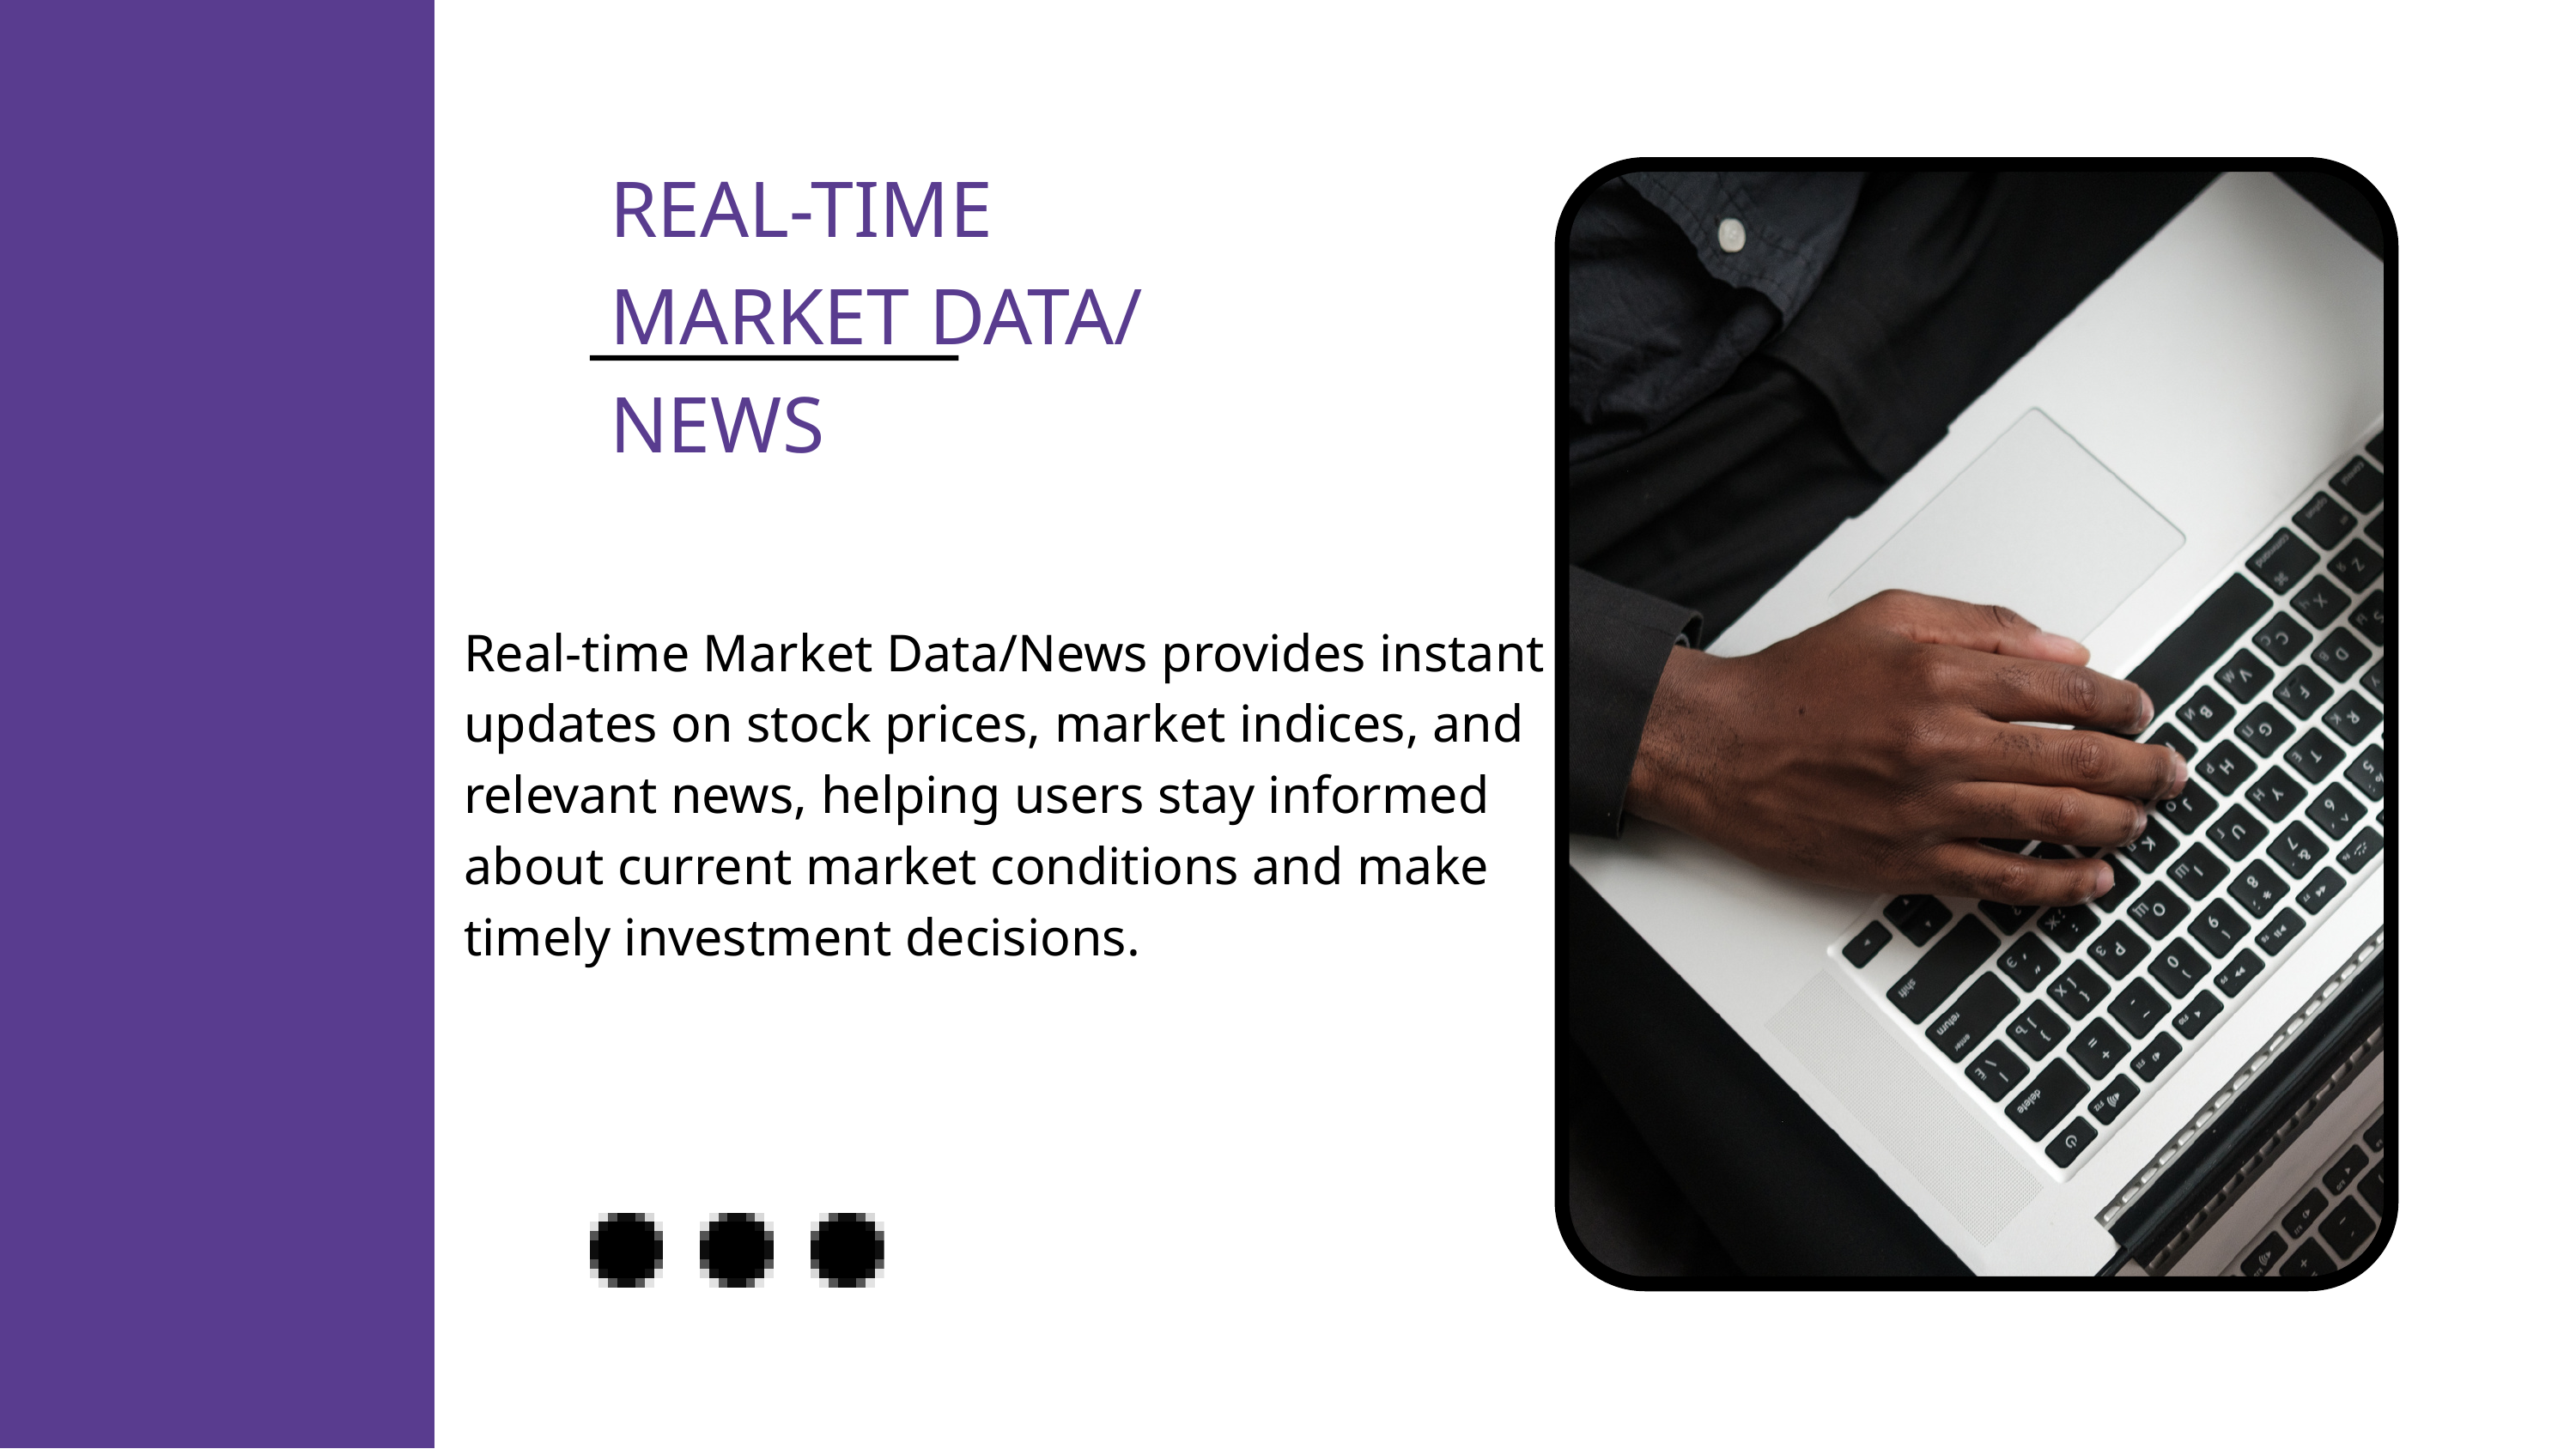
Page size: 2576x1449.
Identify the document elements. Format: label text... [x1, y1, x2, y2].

text_box REAL-TIME MARKET DATA/ NEWS [609, 145, 1309, 469]
text_box Real-time Market Data/News provides instant updates on stock prices, market indices, and relevant news, helping users stay informed about current market conditions and make timely investment decisions. [464, 610, 1549, 967]
text_box [590, 1213, 884, 1288]
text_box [0, 0, 435, 1449]
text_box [1554, 156, 2399, 1292]
